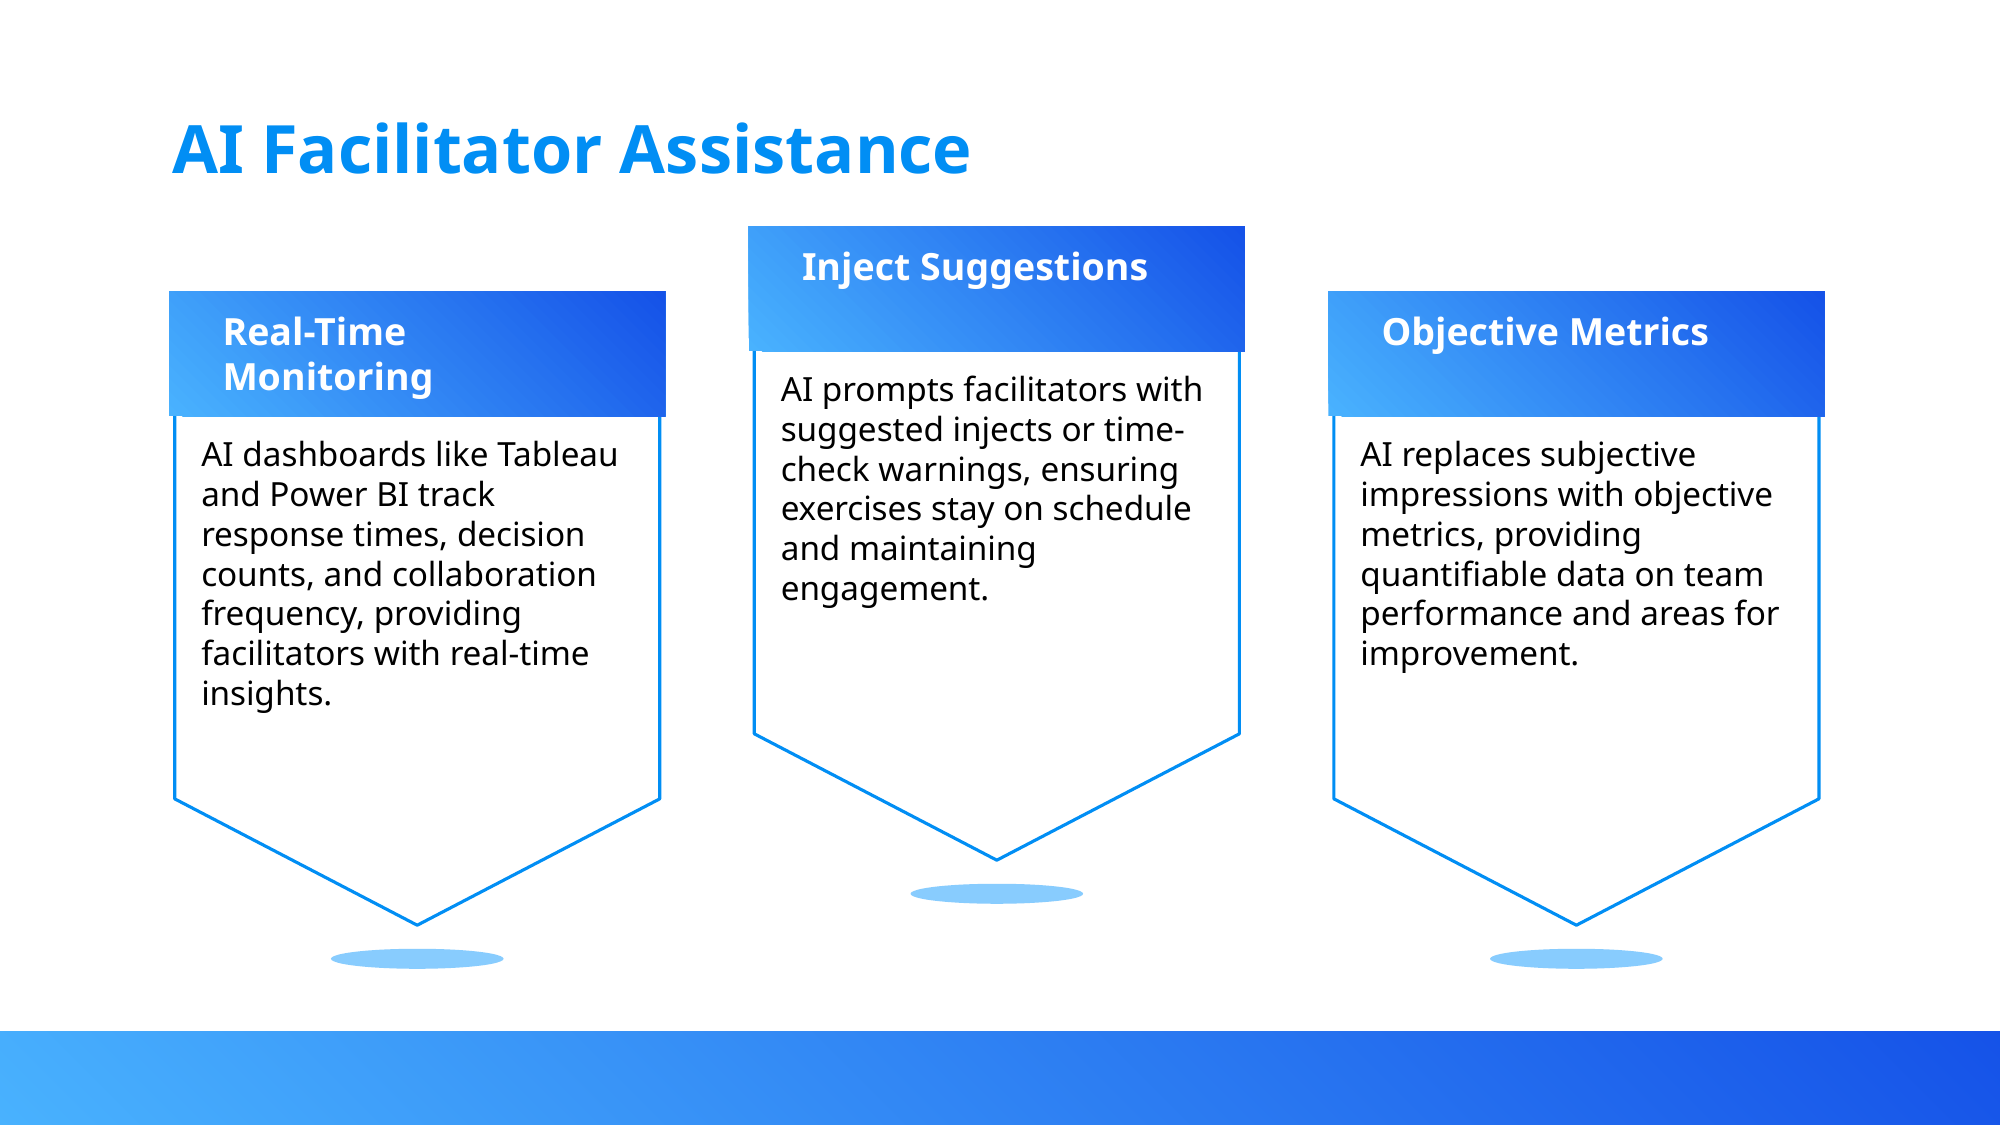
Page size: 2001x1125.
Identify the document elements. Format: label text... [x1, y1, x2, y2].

text_box Objective Metrics [1366, 300, 1786, 361]
text_box AI Facilitator Assistance [157, 98, 1765, 194]
text_box [1333, 417, 1819, 926]
text_box [169, 291, 666, 417]
text_box AI dashboards like Tableau and Power BI track response times, decision counts, and collaboration frequency, providing facilitators with real-time insights. [186, 425, 648, 720]
text_box [1490, 948, 1663, 969]
text_box [910, 883, 1084, 904]
text_box [1328, 291, 1825, 417]
text_box [0, 1031, 2000, 1125]
text_box [174, 417, 660, 926]
text_box [754, 352, 1240, 861]
text_box [330, 948, 504, 969]
text_box Inject Suggestions [787, 235, 1207, 296]
text_box AI prompts facilitators with suggested injects or time-check warnings, ensuring exercises stay on schedule and maintaining engagement. [765, 360, 1228, 615]
text_box Real-Time Monitoring [207, 300, 627, 406]
text_box [748, 226, 1245, 352]
text_box AI replaces subjective impressions with objective metrics, providing quantifiable data on team performance and areas for improvement. [1345, 425, 1808, 680]
